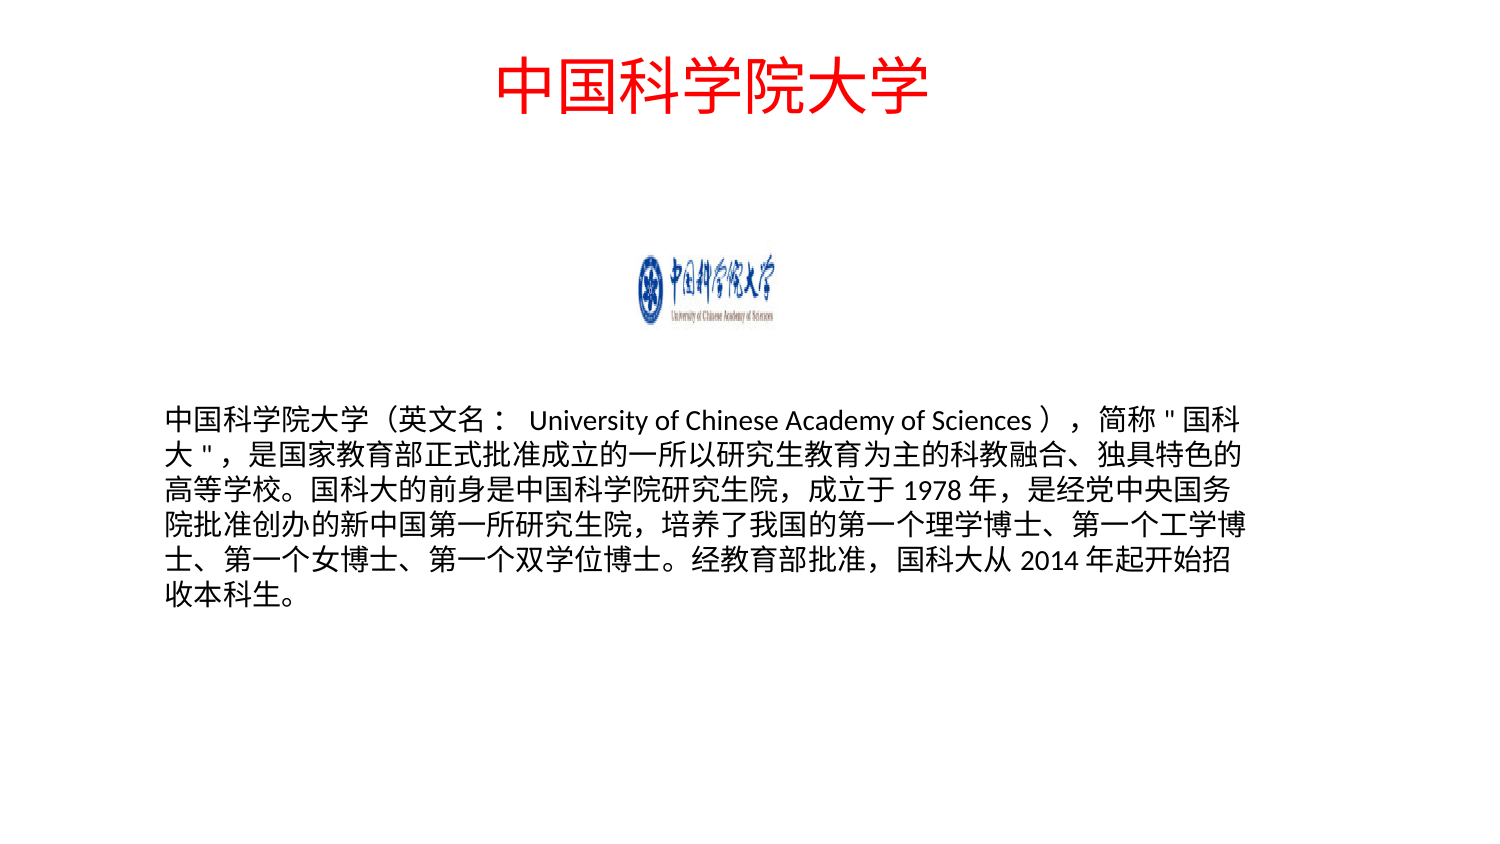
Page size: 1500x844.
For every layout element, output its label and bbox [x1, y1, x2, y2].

picture [629, 210, 780, 361]
